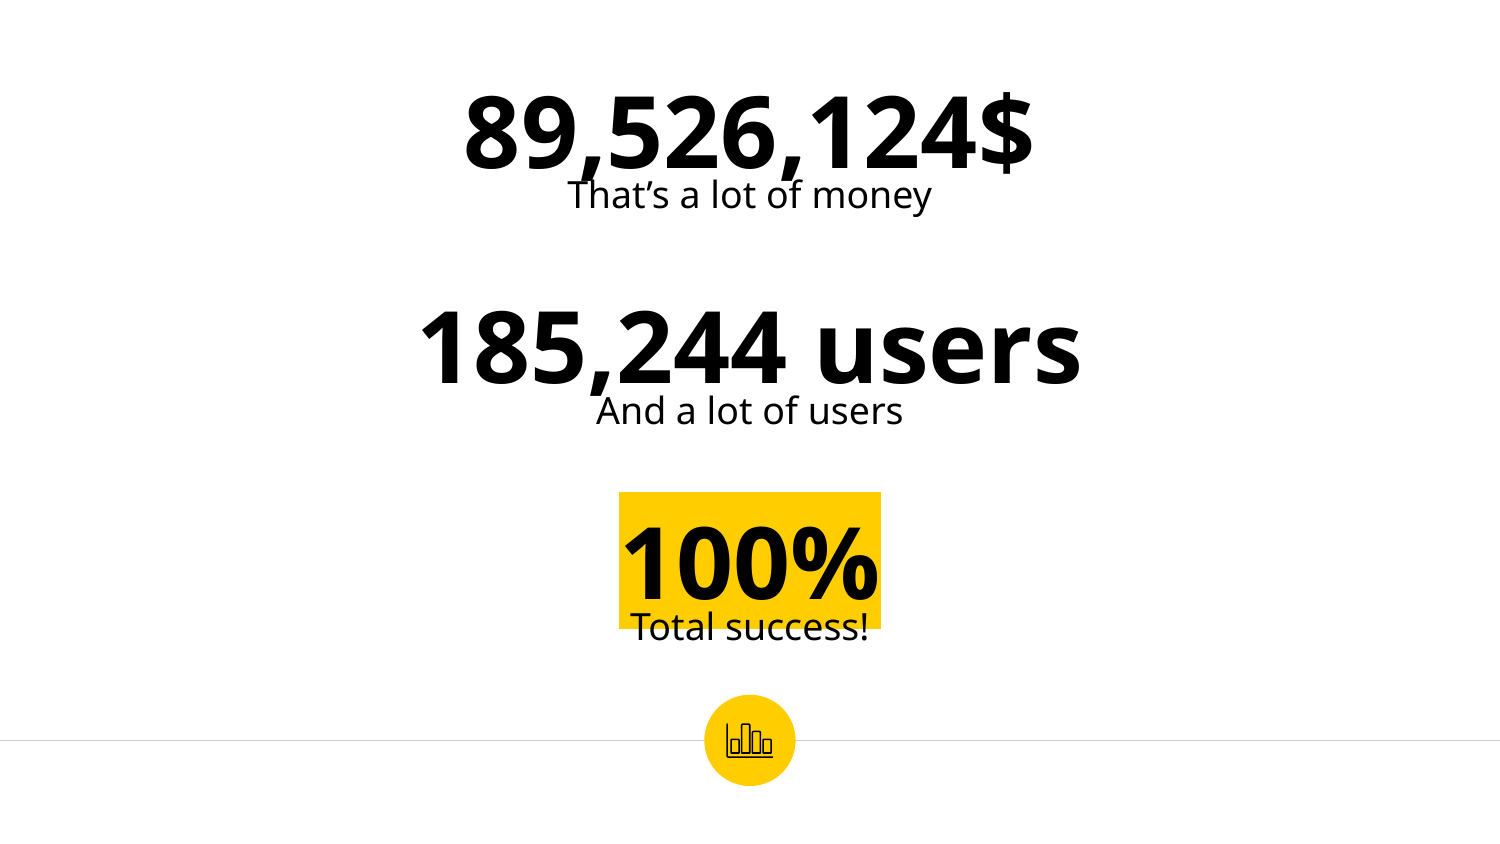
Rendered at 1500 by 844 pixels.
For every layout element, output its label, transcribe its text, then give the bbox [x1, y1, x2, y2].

title 185,244 users [112, 271, 1388, 372]
title 100% [112, 487, 1388, 587]
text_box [726, 723, 773, 758]
subtitle That’s a lot of money [112, 156, 1388, 233]
subtitle Total success! [112, 587, 1388, 664]
title 89,526,124$ [112, 56, 1388, 156]
subtitle And a lot of users [112, 372, 1388, 449]
